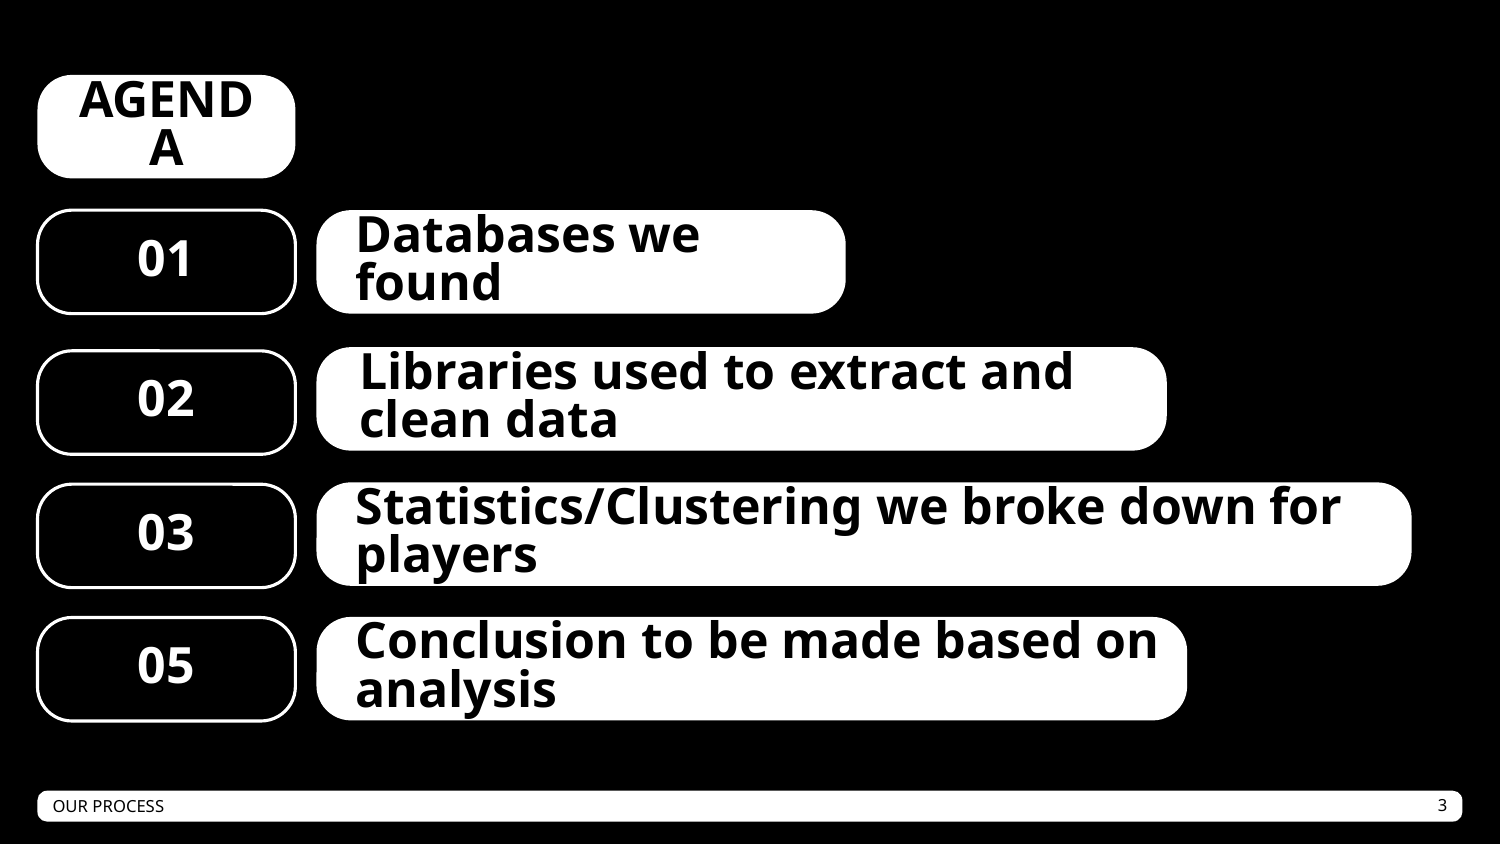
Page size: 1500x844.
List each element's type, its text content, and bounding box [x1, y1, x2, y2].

text_box 01 [37, 210, 296, 314]
text_box AGENDA [37, 74, 296, 179]
text_box Databases we found [316, 210, 846, 314]
text_box Statistics/Clustering we broke down for players [316, 482, 1412, 586]
text_box 05 [37, 617, 296, 722]
text_box 02 [37, 350, 296, 455]
subtitle OUR PROCESS [37, 790, 643, 822]
text_box 03 [37, 484, 296, 588]
text_box Conclusion to be made based on analysis [316, 616, 1188, 721]
text_box Libraries used to extract and clean data [316, 347, 1167, 451]
